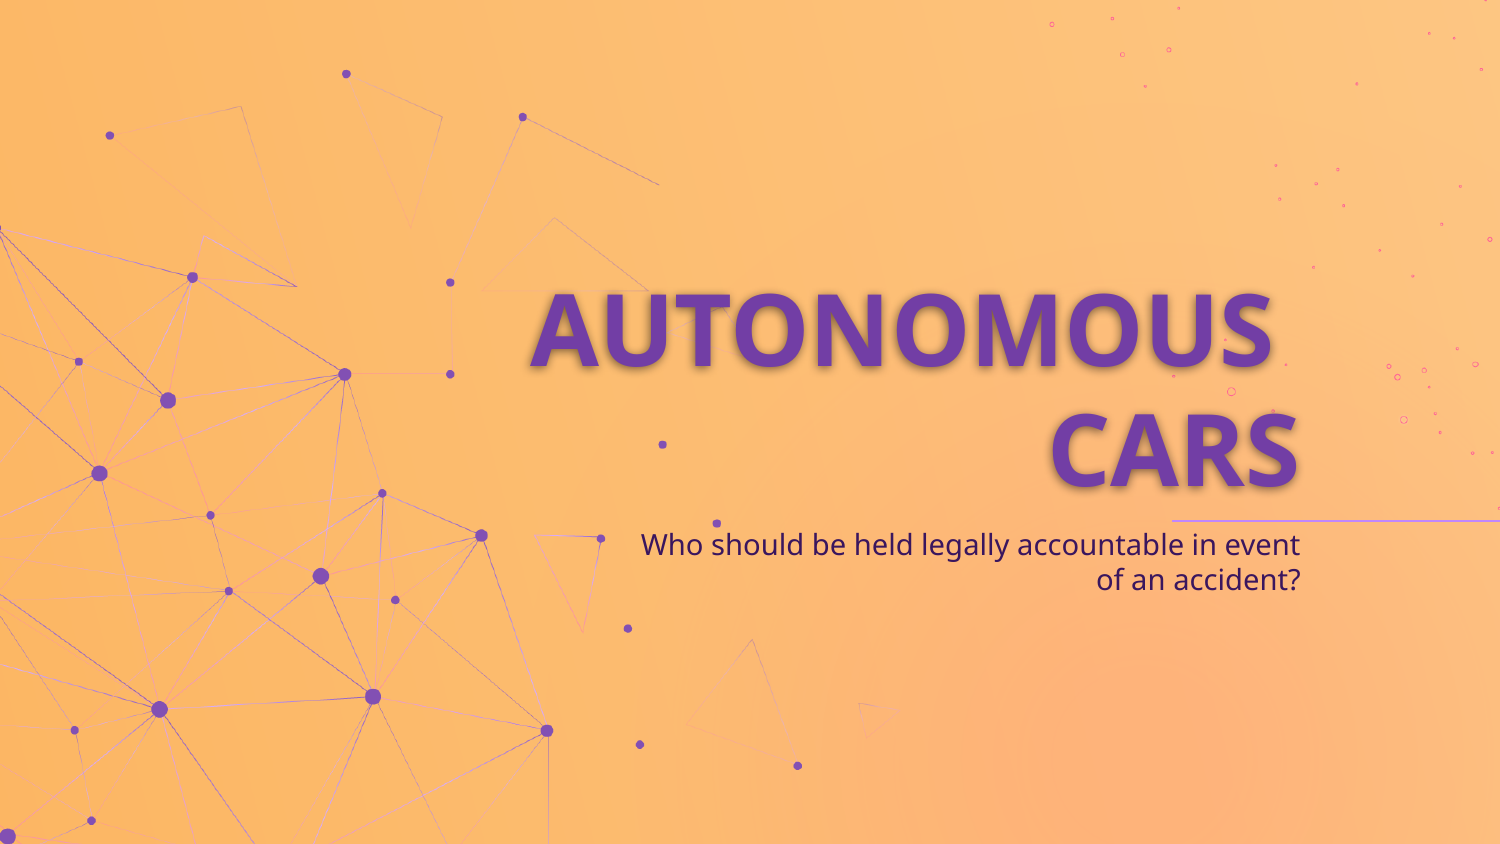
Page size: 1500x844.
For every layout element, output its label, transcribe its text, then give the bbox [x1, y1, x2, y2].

title AUTONOMOUS CARS [186, 228, 1317, 521]
subtitle Who should be held legally accountable in event of an accident? [602, 531, 1316, 612]
picture [0, 0, 1500, 844]
